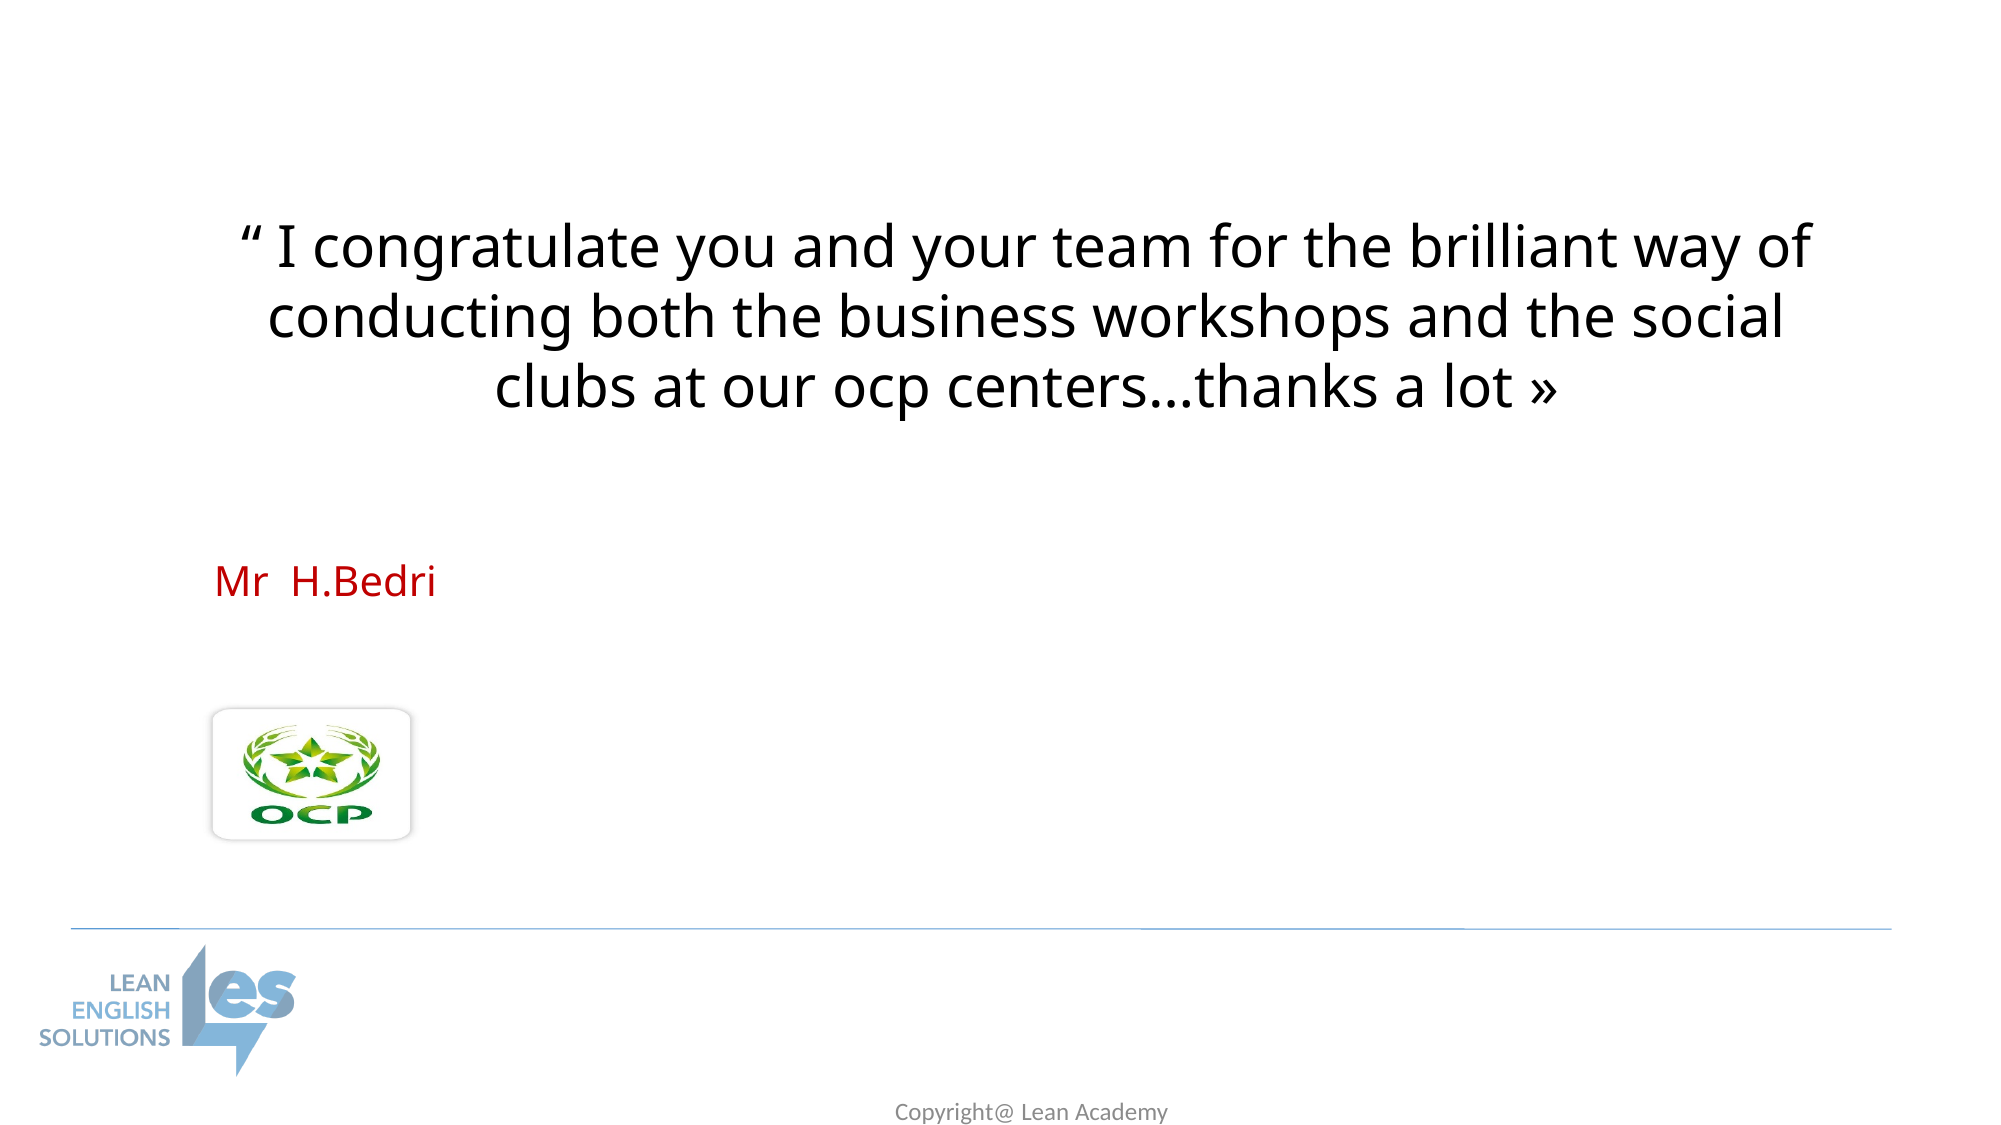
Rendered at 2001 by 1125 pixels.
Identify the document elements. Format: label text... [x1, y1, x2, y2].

footer Copyright@ Lean Academy [778, 1099, 1184, 1122]
picture [193, 679, 429, 869]
picture [39, 944, 296, 1077]
text_box “ I congratulate you and your team for the brilliant way of conducting both the business workshops and the social clubs at our ocp centers…thanks a lot » Mr H.Bedri [198, 202, 1855, 792]
